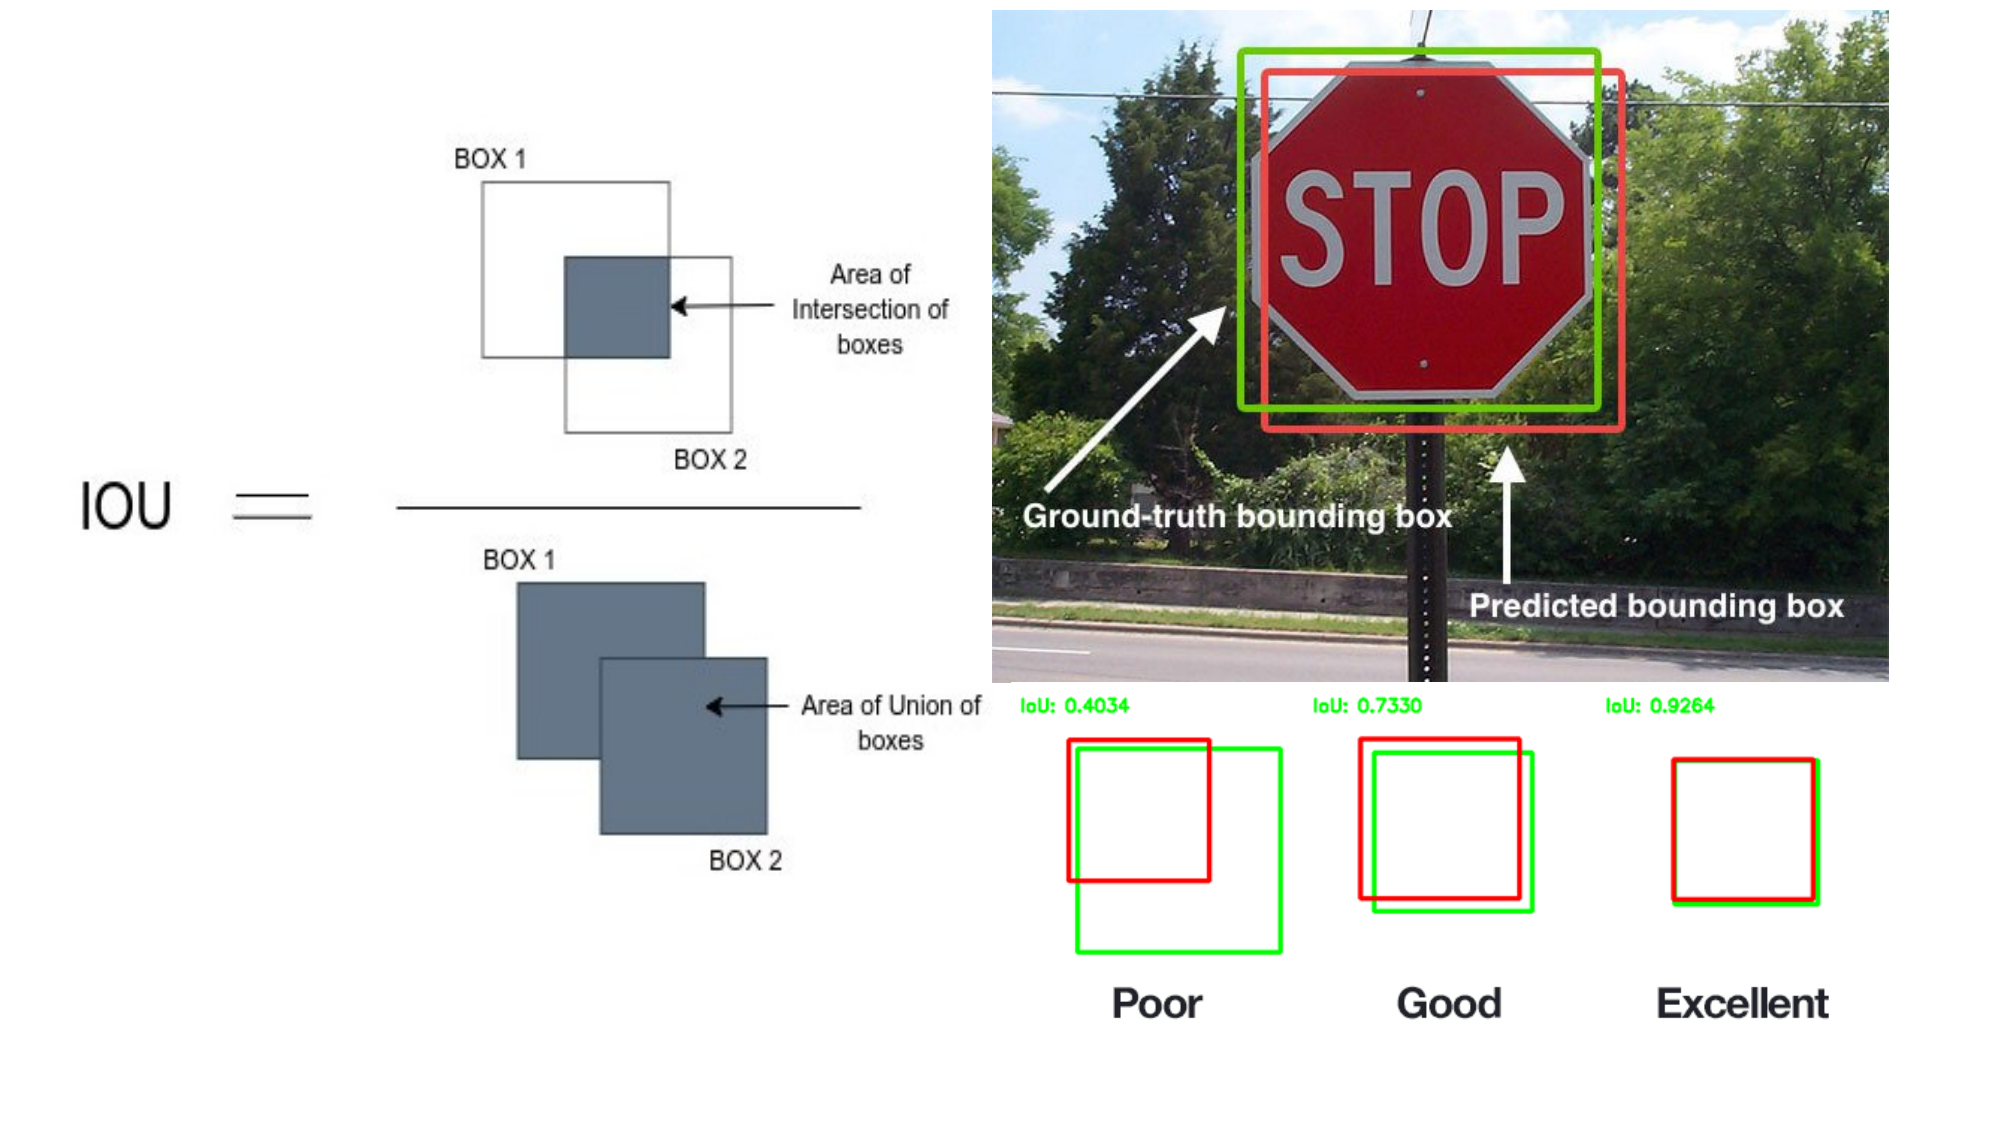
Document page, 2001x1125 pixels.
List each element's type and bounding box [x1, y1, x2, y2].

picture [48, 10, 1889, 1046]
